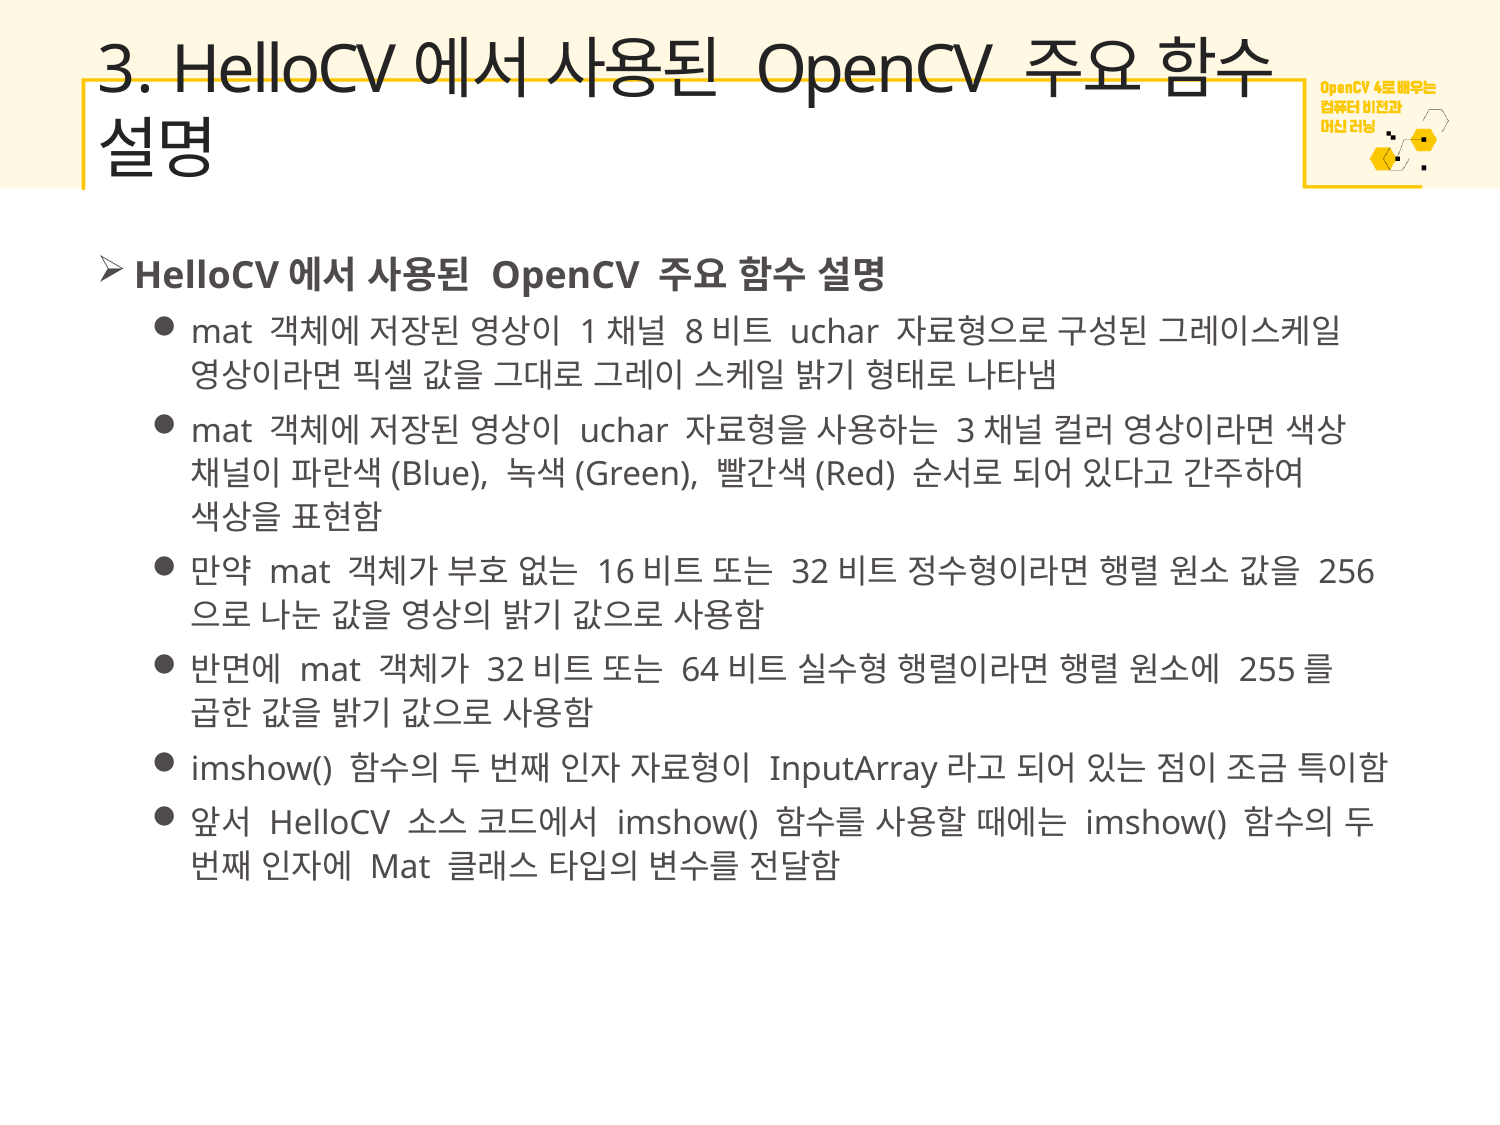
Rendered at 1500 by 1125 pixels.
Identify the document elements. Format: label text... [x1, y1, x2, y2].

title 3. HelloCV에서 사용된 OpenCV 주요 함수 설명 [82, 61, 1413, 193]
picture [0, 0, 1500, 1125]
list HelloCV에서 사용된 OpenCV 주요 함수 설명 mat 객체에 저장된 영상이 1채널 8비트 uchar 자료형으로 구성된 그레이스케일 영상이라면 픽셀 값을 그대로 그레이 스케일 밝기 형태로 나타냄 mat 객체에 저장된 영상이 uchar 자료형을 사용하는 3채널 컬러 영상이라면 색상 채널이 파란색(Blue), 녹색(Green), 빨간색(Red) 순서로 되어 있다고 간주하여 색상을 표현함 만약 mat 객체가 부호 없는 16비트 또는 32비트 정수형이라면 행렬 원소 값을 256으로 나눈 값을 영상의 밝기 값으로 사용함 반면에 mat 객체가 32비트 또는 64비트 실수형 행렬이라면 행렬 원소에 255를 곱한 값을 밝기 값으로 사용함 imshow() 함수의 두 번째 인자 자료형이 InputArray라고 되어 있는 점이 조금 특이함 앞서 HelloCV 소스 코드에서 imshow() 함수를 사용할 때에는 imshow() 함수의 두 번째 인자에 Mat 클래스 타입의 변수를 전달함 [81, 239, 1412, 1054]
